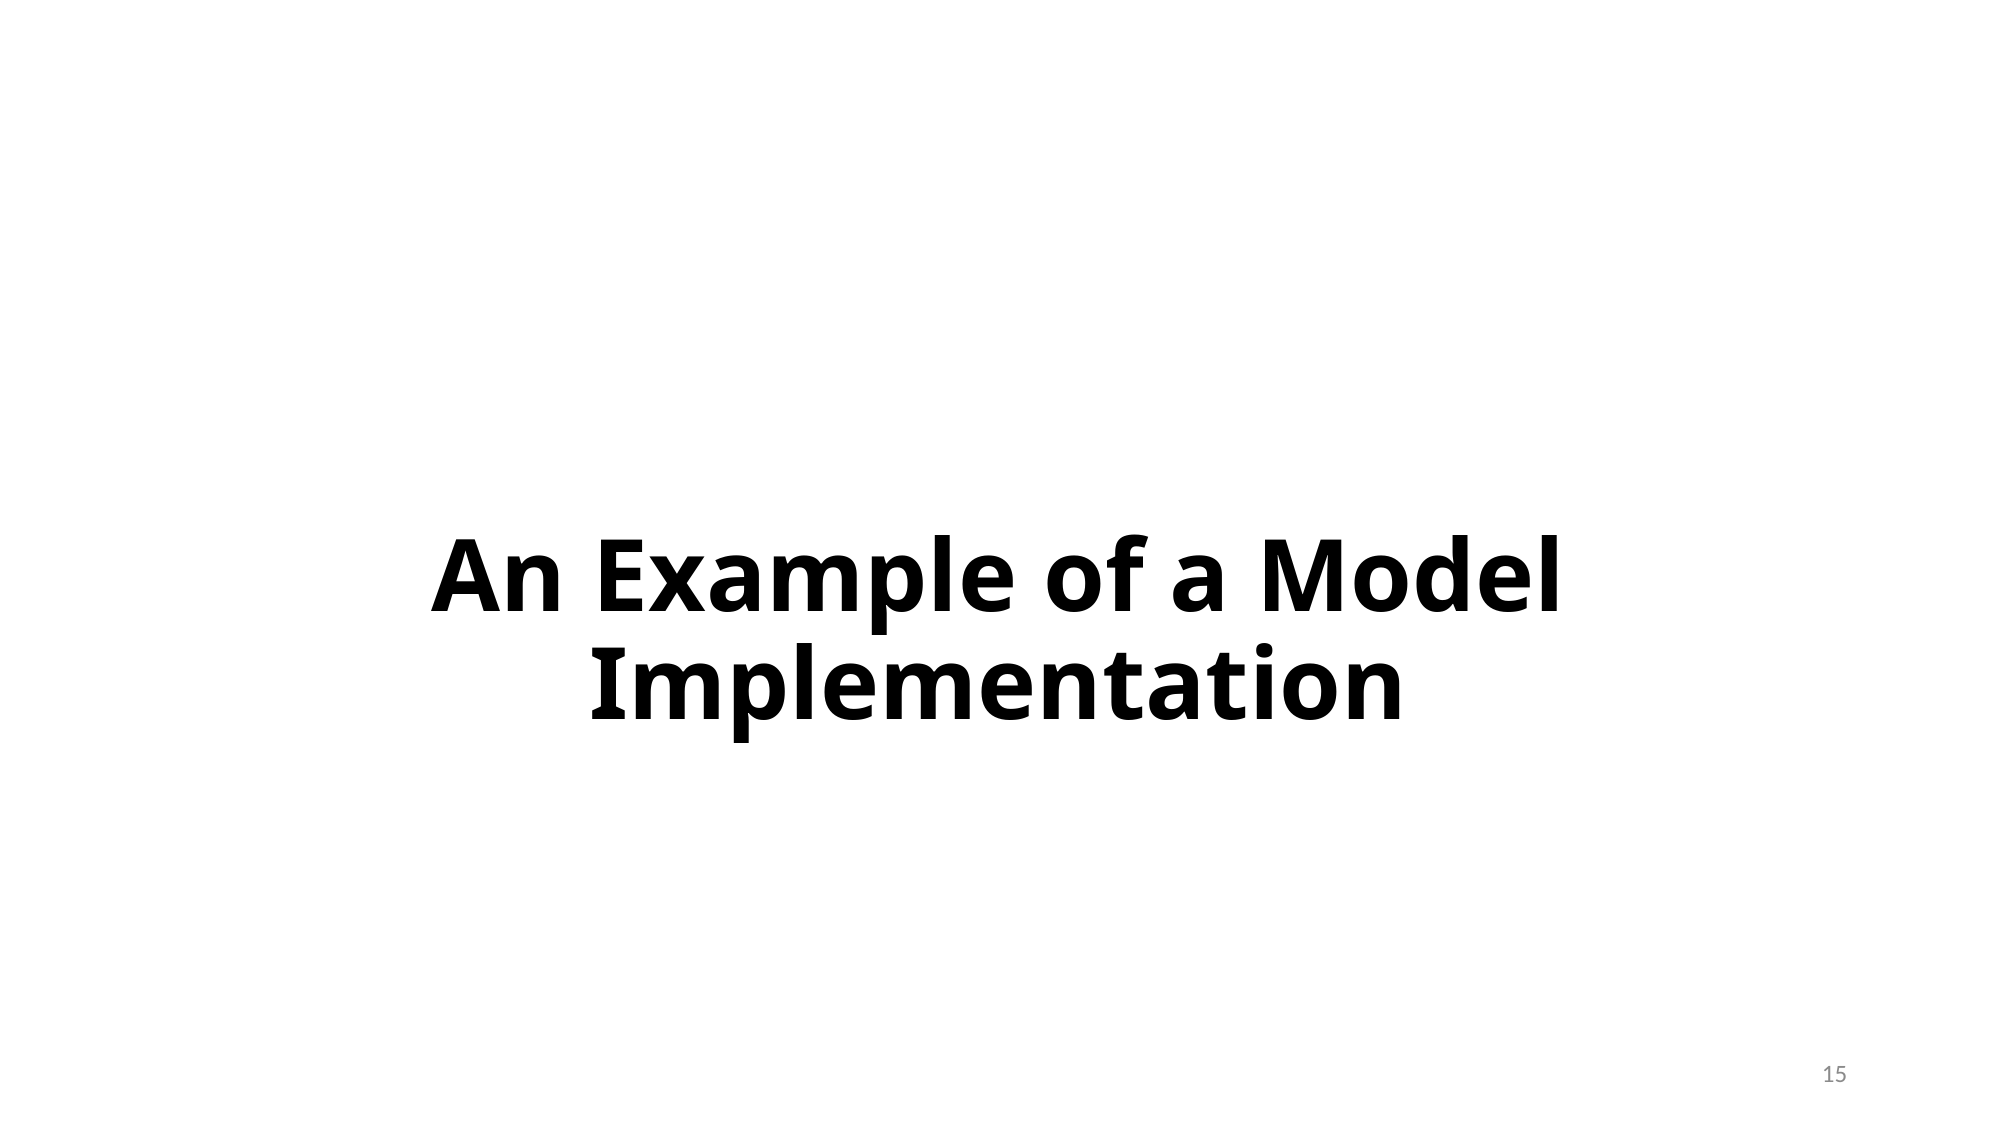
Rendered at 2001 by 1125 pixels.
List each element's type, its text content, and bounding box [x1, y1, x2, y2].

slide_number 15 [1412, 1042, 1863, 1103]
title An Example of a Model Implementation [136, 280, 1862, 749]
